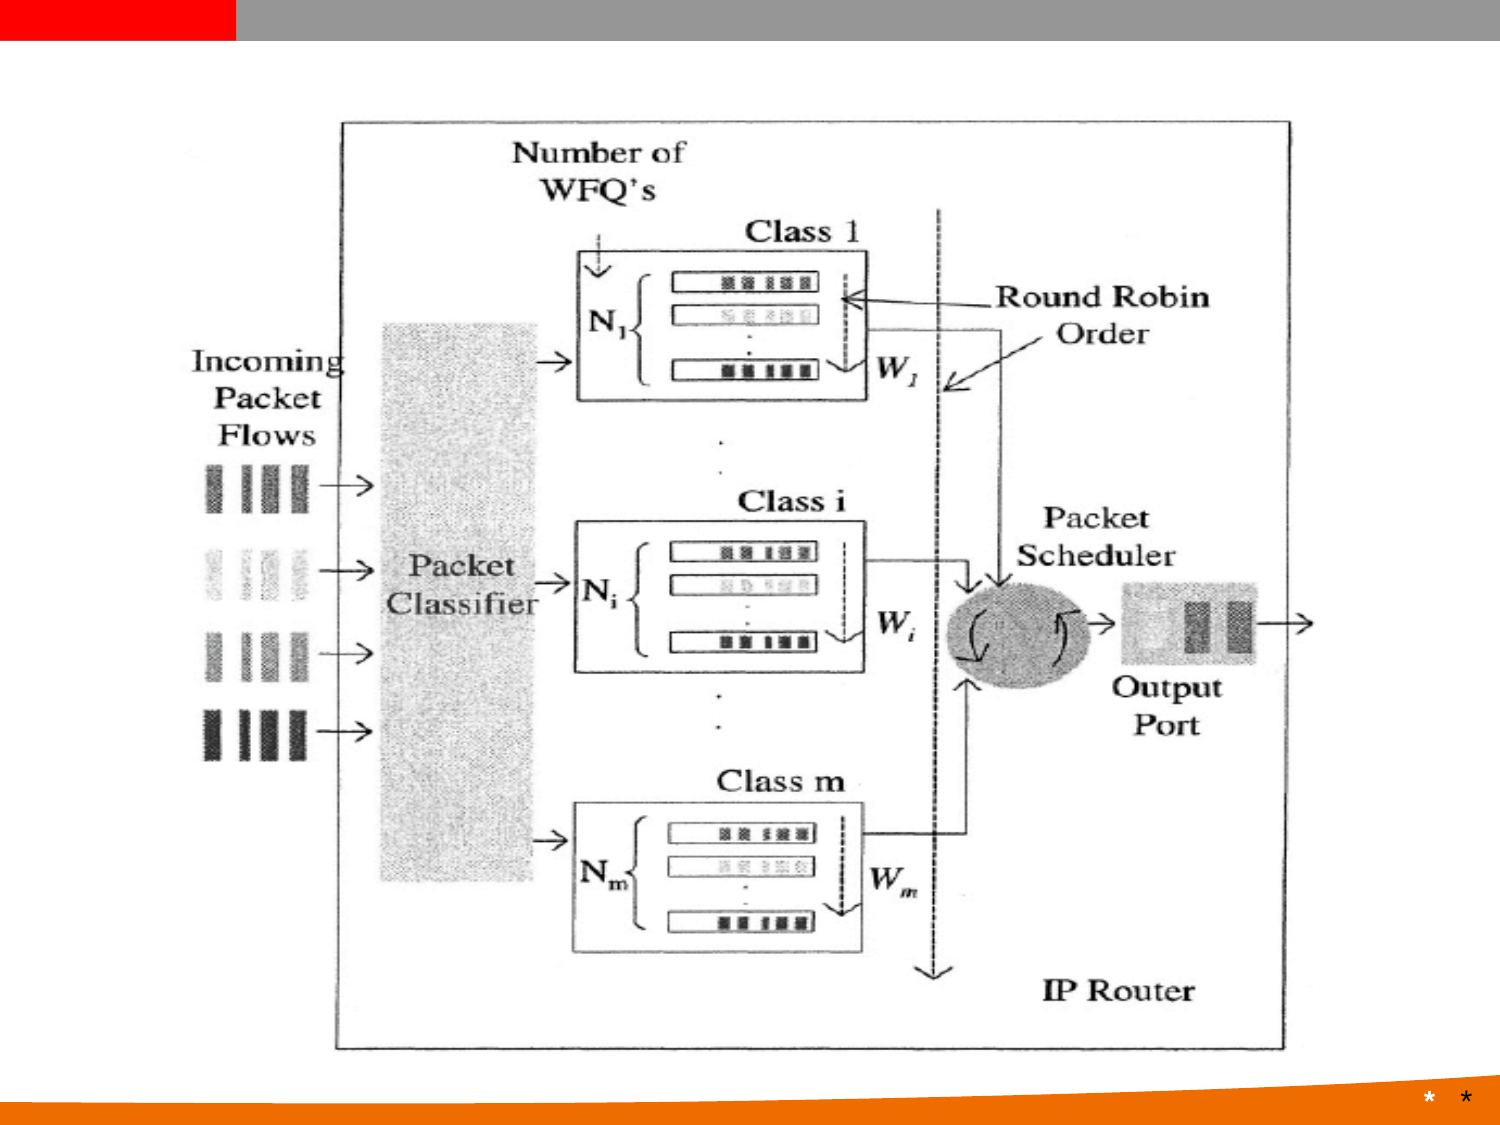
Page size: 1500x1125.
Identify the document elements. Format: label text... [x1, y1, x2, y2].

slide_number * [1137, 1074, 1488, 1116]
picture [124, 99, 1351, 1073]
